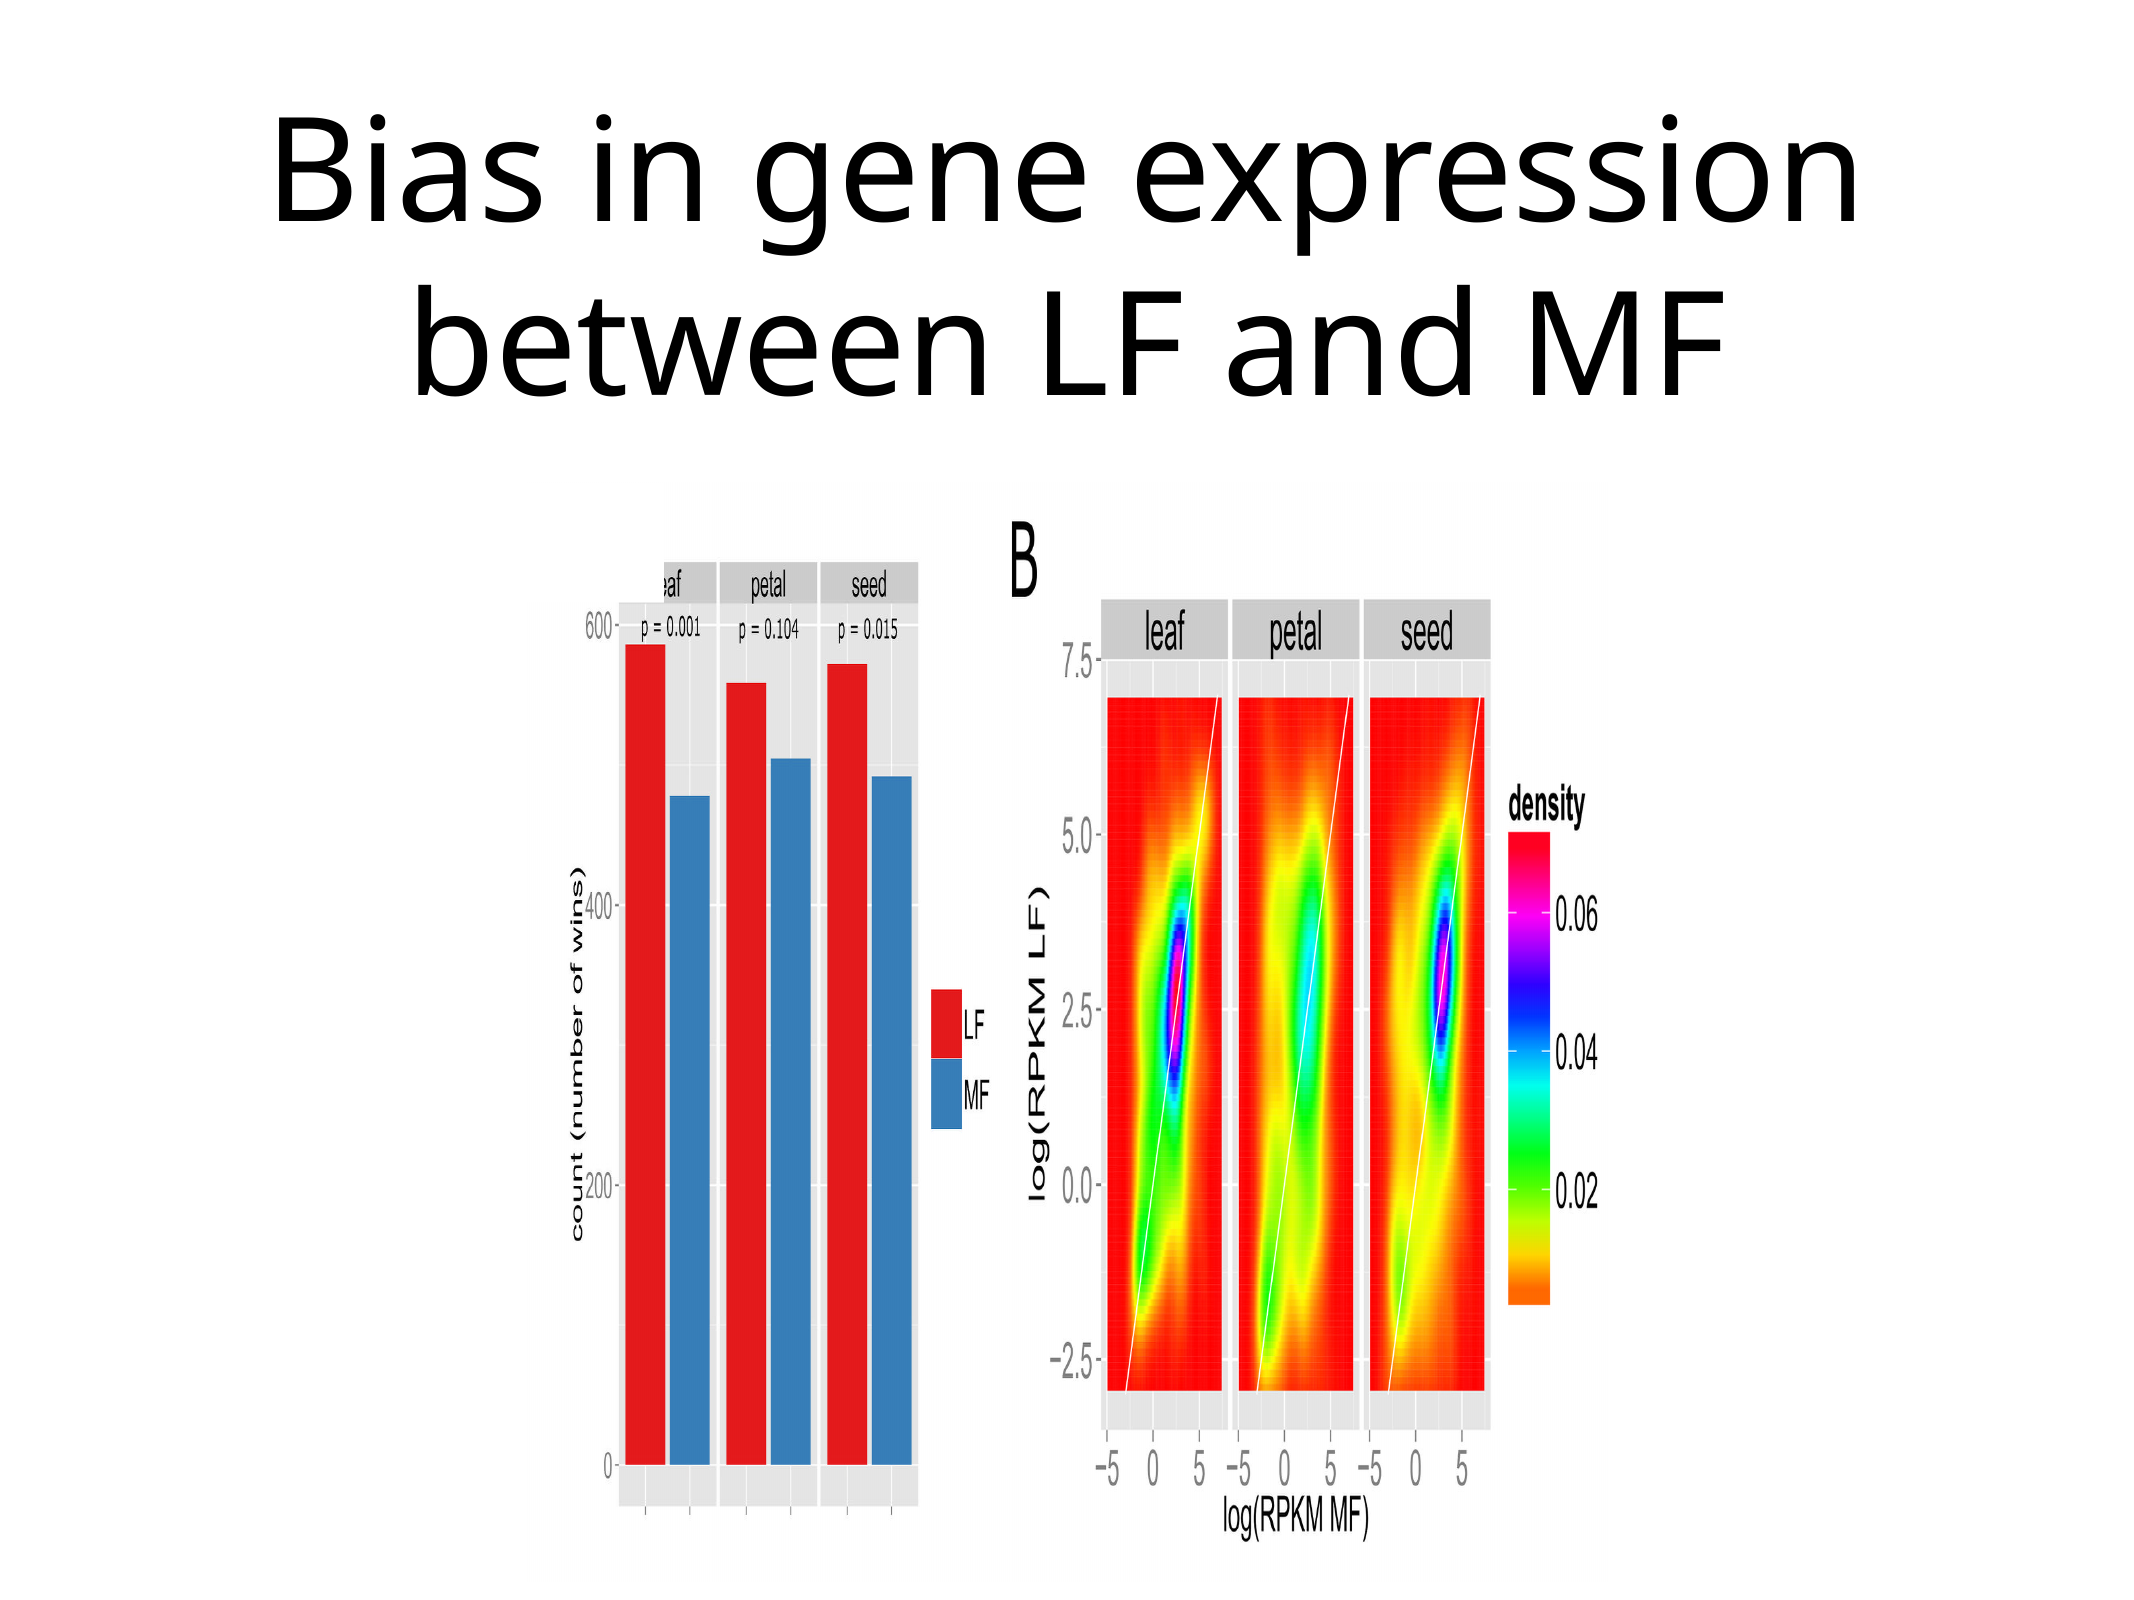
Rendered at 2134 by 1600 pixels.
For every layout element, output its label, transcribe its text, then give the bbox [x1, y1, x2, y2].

title Bias in gene expression between LF and MF [155, 72, 1978, 428]
picture [525, 482, 1608, 1583]
